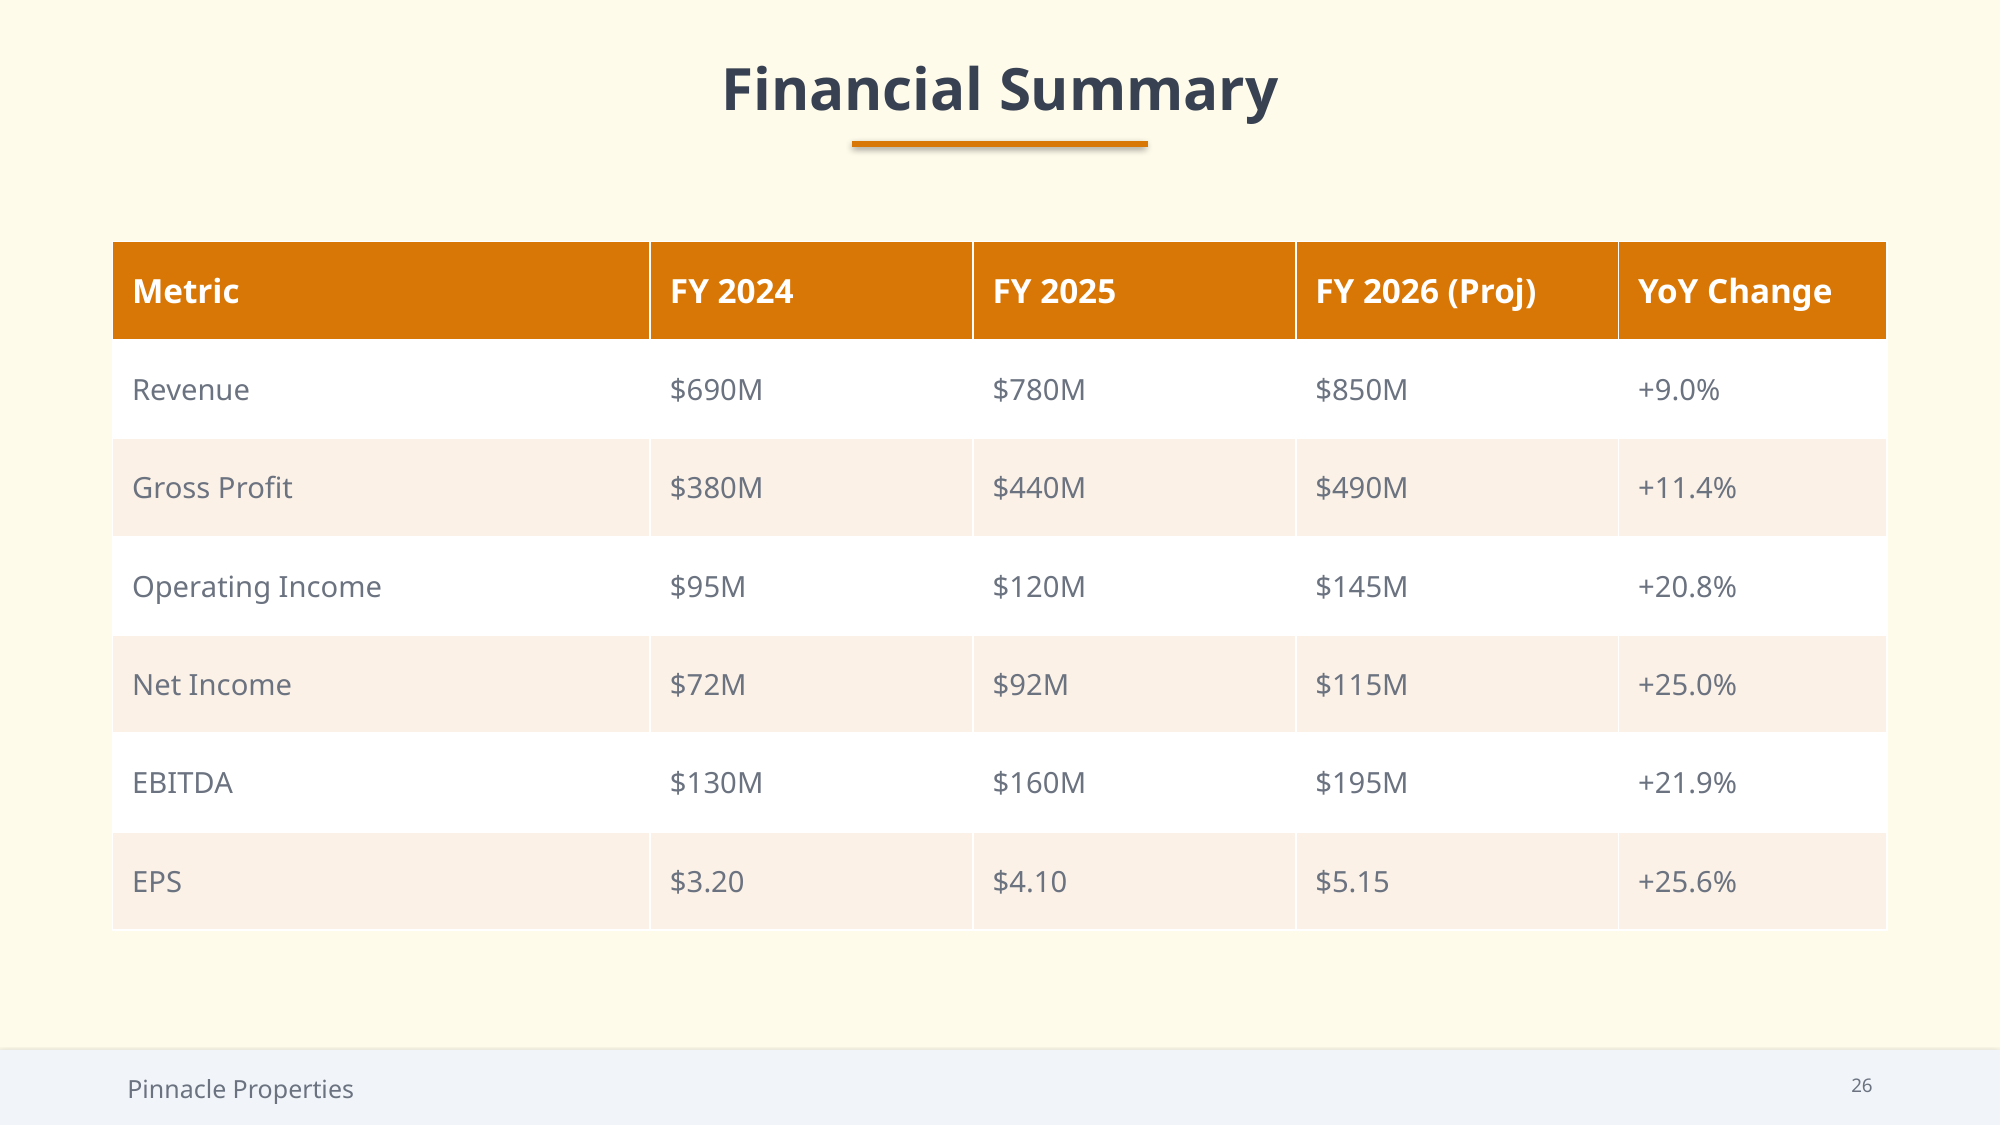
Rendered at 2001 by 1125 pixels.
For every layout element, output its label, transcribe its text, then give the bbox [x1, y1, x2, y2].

table_cell $92M [974, 636, 1295, 732]
text_box 26 [1821, 1066, 1888, 1104]
table_cell $115M [1297, 636, 1618, 732]
table_cell +11.4% [1619, 439, 1886, 536]
table_cell +25.0% [1619, 636, 1886, 732]
table_header YoY Change [1619, 242, 1886, 339]
table_cell $160M [974, 734, 1295, 831]
table_cell $490M [1297, 439, 1618, 536]
table_cell $440M [974, 439, 1295, 536]
table_cell +25.6% [1619, 833, 1886, 929]
table_cell Gross Profit [113, 439, 649, 536]
table_header FY 2024 [651, 242, 972, 339]
table_cell +9.0% [1619, 341, 1886, 437]
table_cell Revenue [113, 341, 649, 437]
table_cell $3.20 [651, 833, 972, 929]
table_cell $5.15 [1297, 833, 1618, 929]
table_cell $130M [651, 734, 972, 831]
table_cell EPS [113, 833, 649, 929]
table_cell $145M [1297, 537, 1618, 634]
table_cell $380M [651, 439, 972, 536]
text_box Financial Summary [112, 45, 1888, 130]
table_cell $95M [651, 537, 972, 634]
table_header FY 2025 [974, 242, 1295, 339]
table_cell +20.8% [1619, 537, 1886, 634]
table_cell $72M [651, 636, 972, 732]
text_box [0, 0, 2000, 1049]
table_cell +21.9% [1619, 734, 1886, 831]
text_box [0, 1049, 2000, 1125]
table_cell $690M [651, 341, 972, 437]
table_cell $120M [974, 537, 1295, 634]
table_cell $4.10 [974, 833, 1295, 929]
table_cell $850M [1297, 341, 1618, 437]
table_cell Net Income [113, 636, 649, 732]
text_box Pinnacle Properties [112, 1066, 605, 1112]
table_cell EBITDA [113, 734, 649, 831]
table_cell $195M [1297, 734, 1618, 831]
table_header Metric [113, 242, 649, 339]
table_cell Operating Income [113, 537, 649, 634]
table_header FY 2026 (Proj) [1297, 242, 1618, 339]
table_cell $780M [974, 341, 1295, 437]
